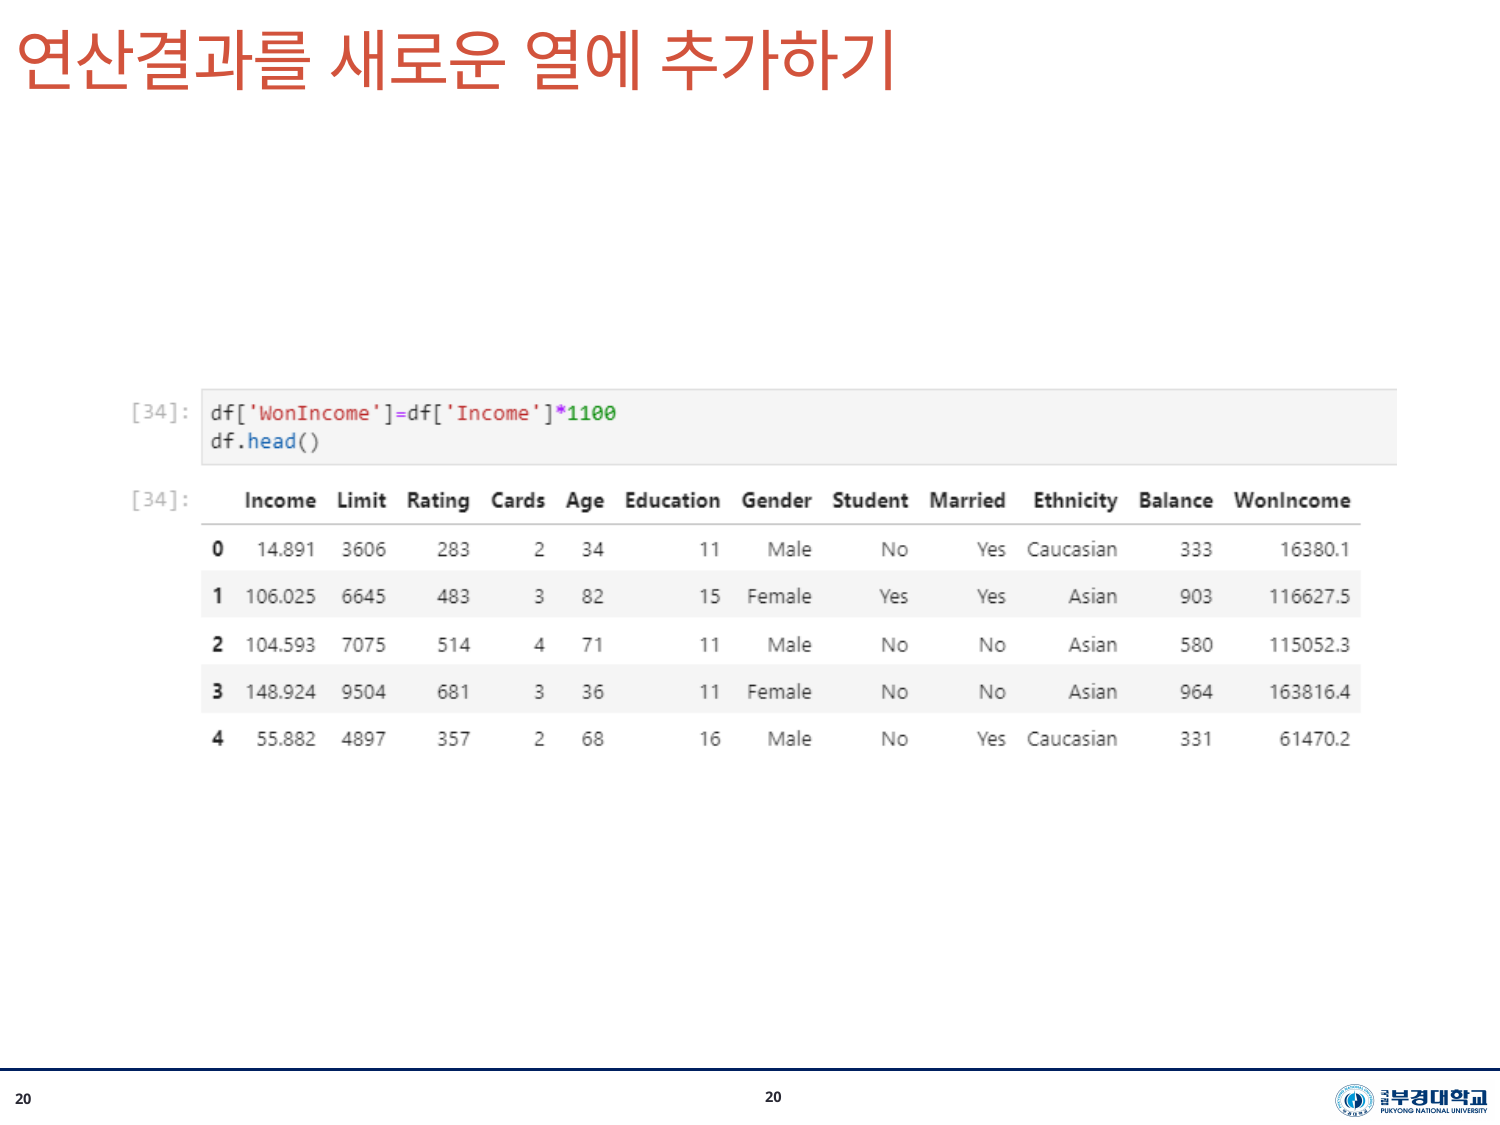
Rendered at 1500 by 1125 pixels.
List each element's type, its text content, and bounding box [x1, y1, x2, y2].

title 연산결과를 새로운 열에 추가하기 [0, 1, 1500, 116]
picture [1330, 1079, 1495, 1121]
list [102, 378, 1398, 805]
slide_number 20 [0, 1082, 303, 1118]
